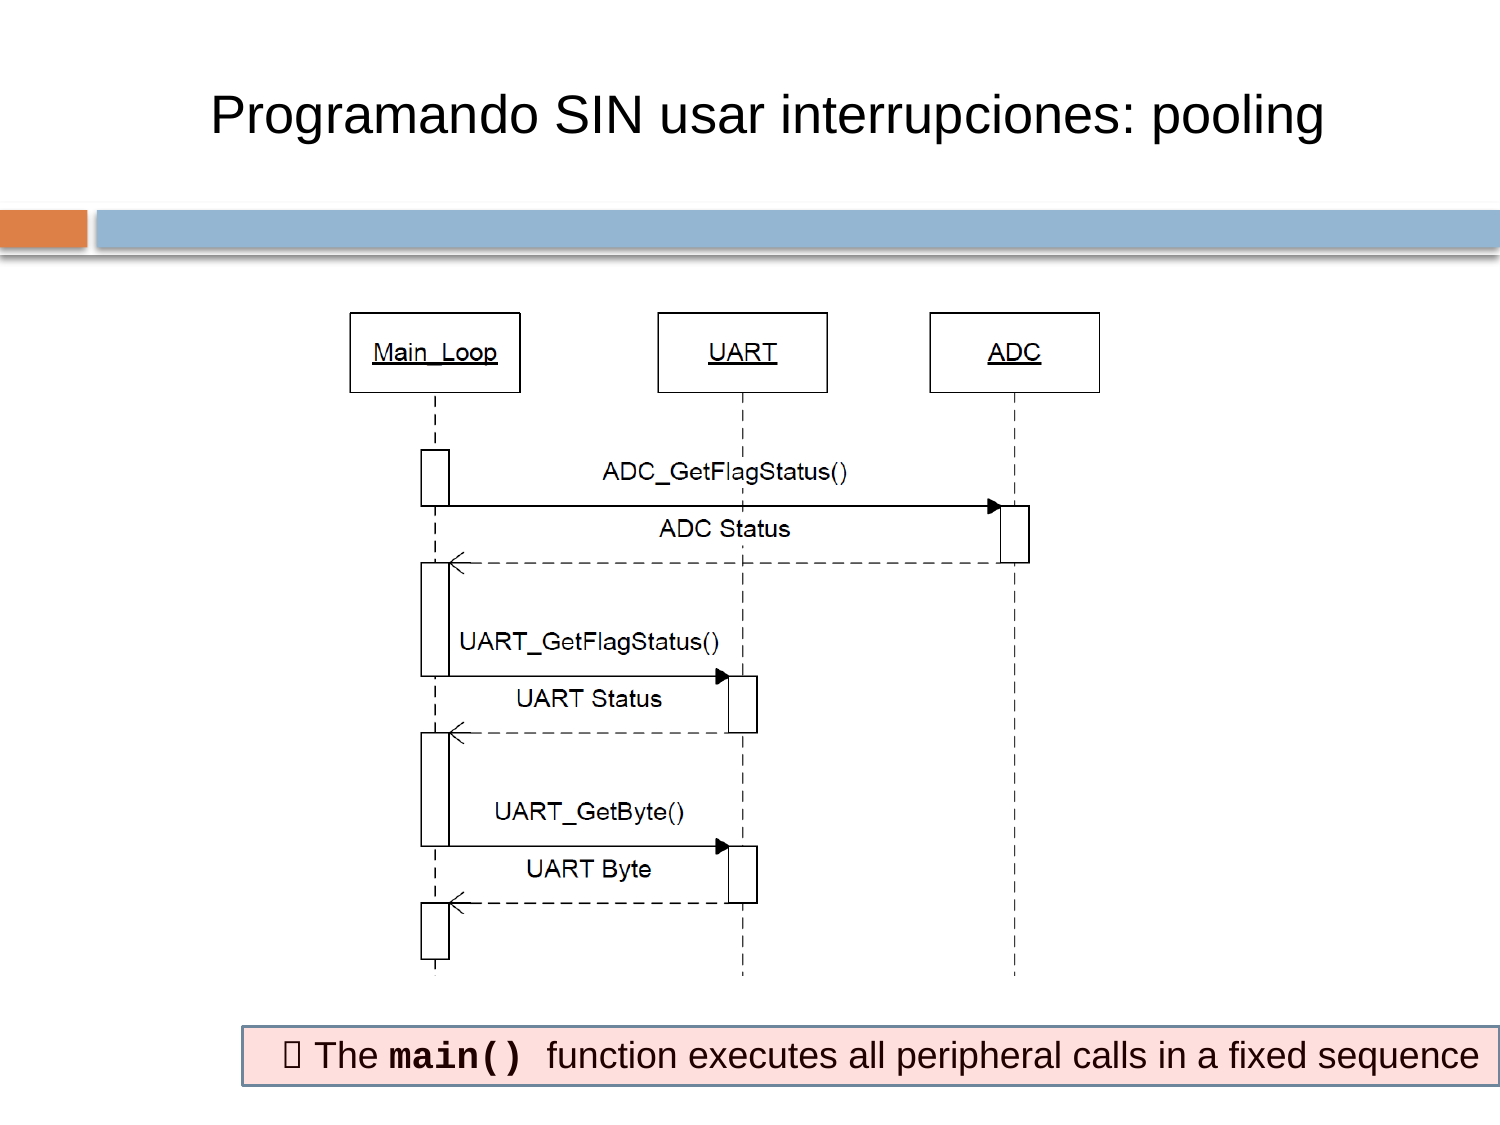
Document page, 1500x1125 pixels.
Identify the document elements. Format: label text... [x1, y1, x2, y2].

text_box [241, 1025, 1500, 1087]
title Programando SIN usar interrupciones: pooling [100, 30, 1438, 194]
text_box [336, 302, 1117, 977]
